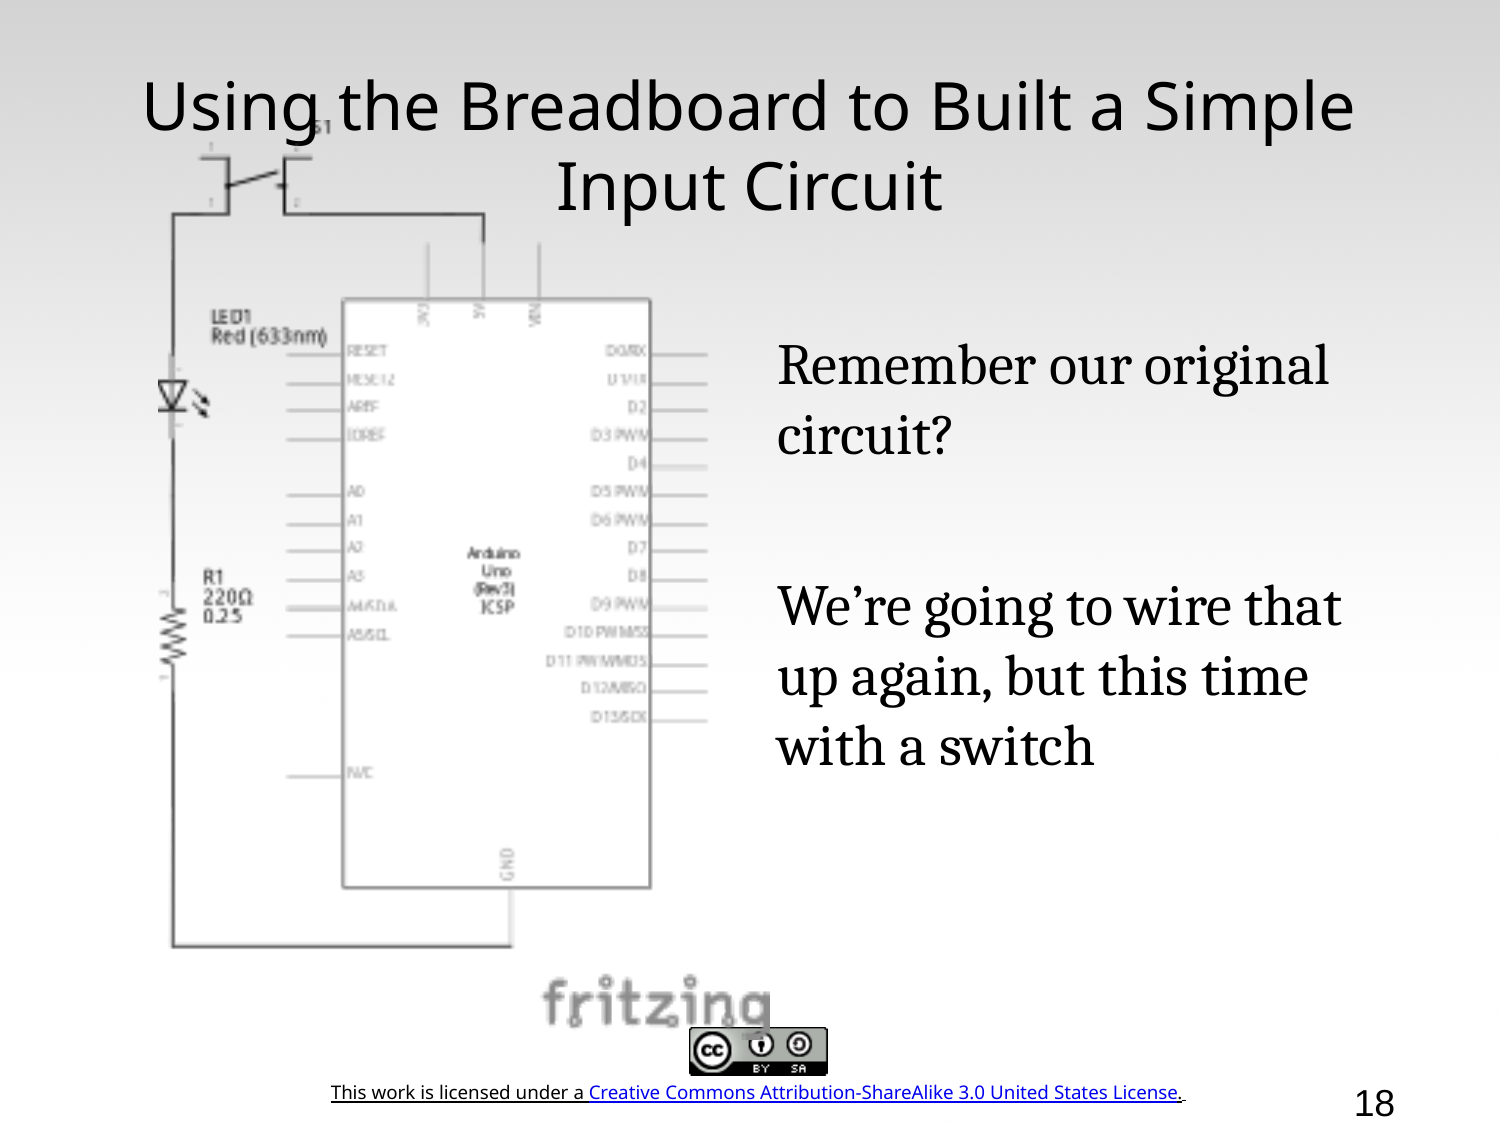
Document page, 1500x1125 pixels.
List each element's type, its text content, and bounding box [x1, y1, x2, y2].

title Using the Breadboard to Built a Simple Input Circuit [112, 50, 1388, 238]
picture [0, 0, 1500, 1125]
list Remember our original circuit? We’re going to wire that up again, but this time with a switch [770, 318, 1388, 1031]
